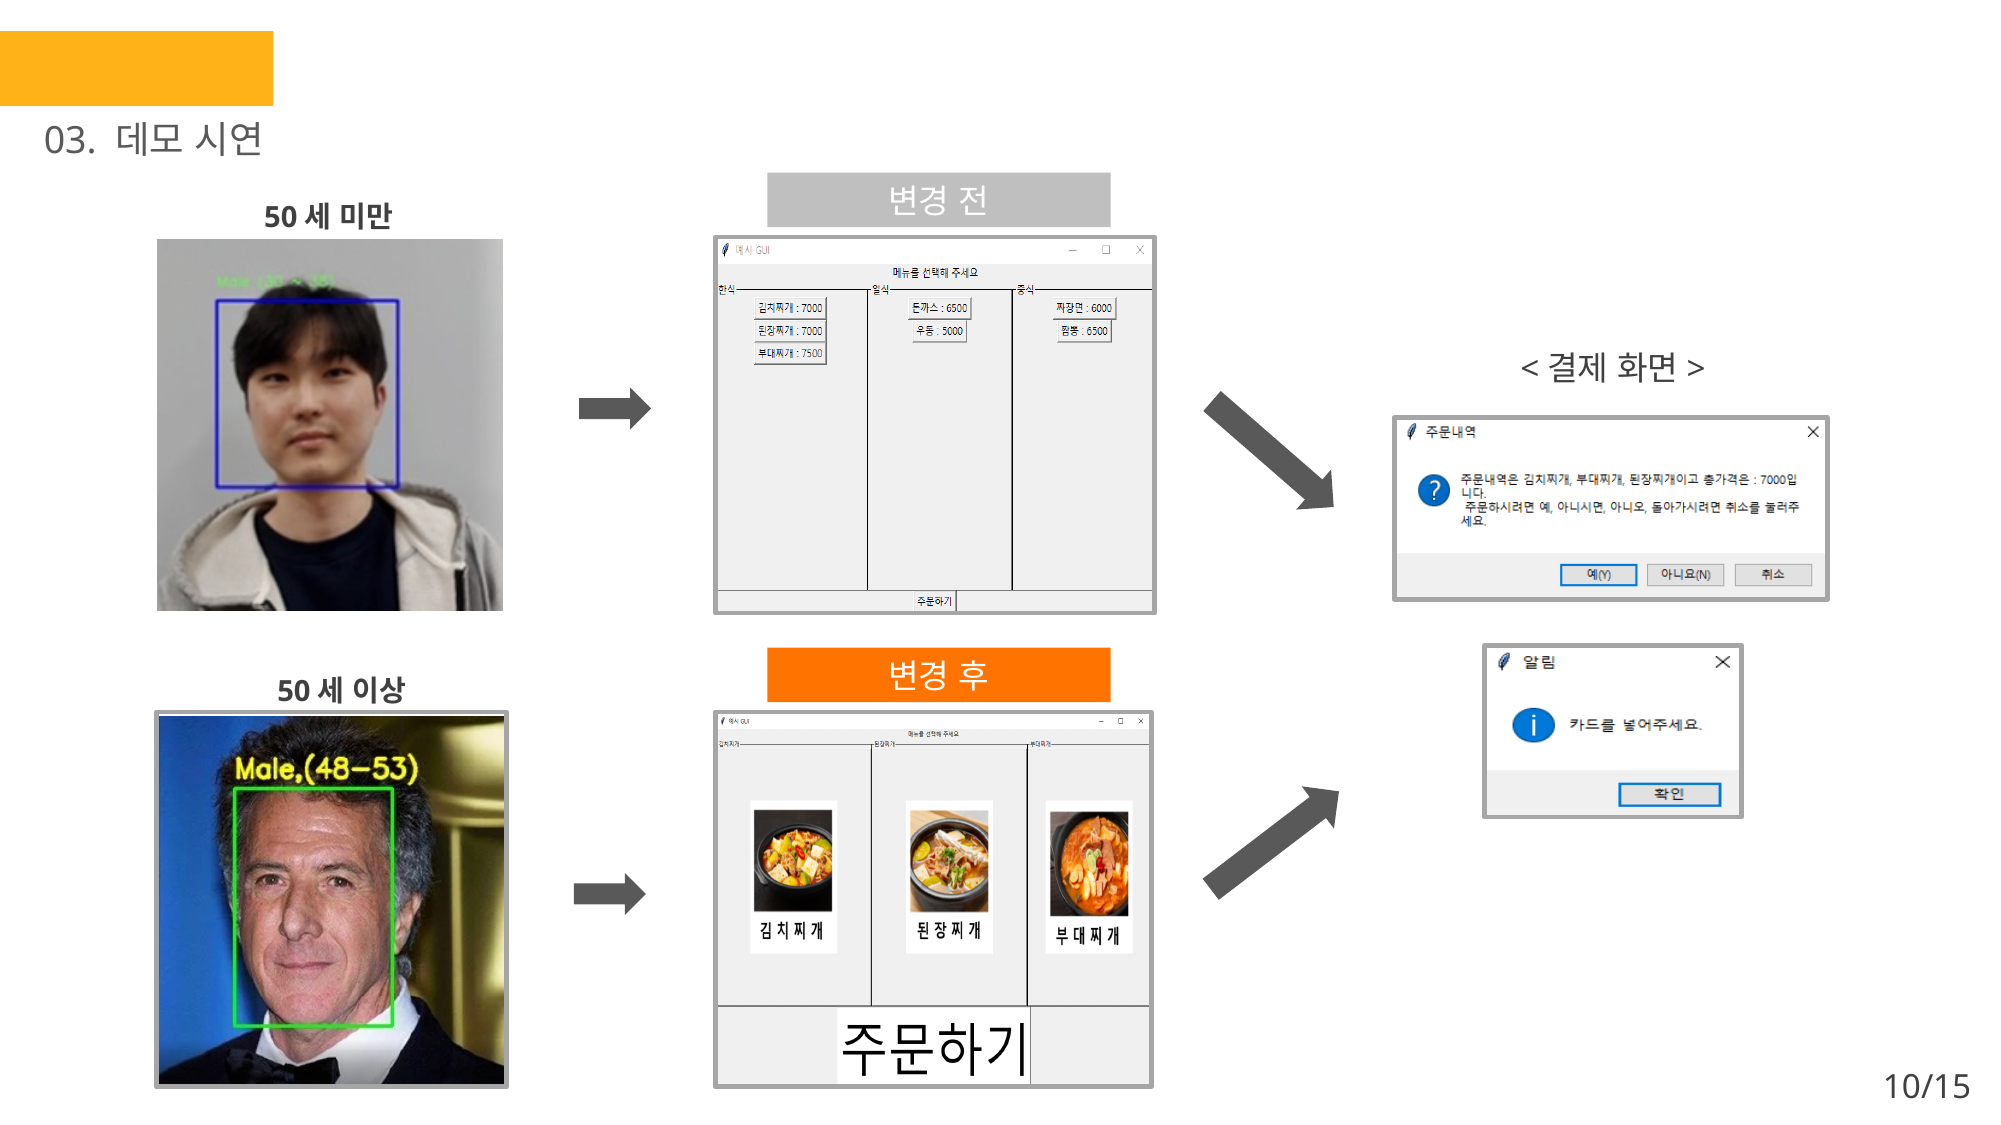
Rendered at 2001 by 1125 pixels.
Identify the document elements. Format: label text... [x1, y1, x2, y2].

text_box <결제 화면> [1441, 339, 1785, 395]
picture [1396, 419, 1826, 598]
text_box [1201, 389, 1335, 511]
text_box II. 개발 [0, 30, 274, 107]
picture [157, 239, 503, 611]
text_box 변경 전 [767, 172, 1111, 228]
text_box [1201, 784, 1341, 902]
picture [717, 714, 1149, 1085]
picture [1486, 647, 1740, 815]
text_box 50세 이상 [254, 665, 430, 710]
text_box 50세 미만 [241, 190, 417, 239]
text_box [578, 385, 653, 433]
text_box 03. 데모 시연 [28, 108, 279, 168]
text_box 변경 후 [767, 647, 1111, 703]
picture [158, 714, 505, 1085]
picture [717, 239, 1153, 611]
text_box [572, 870, 648, 918]
